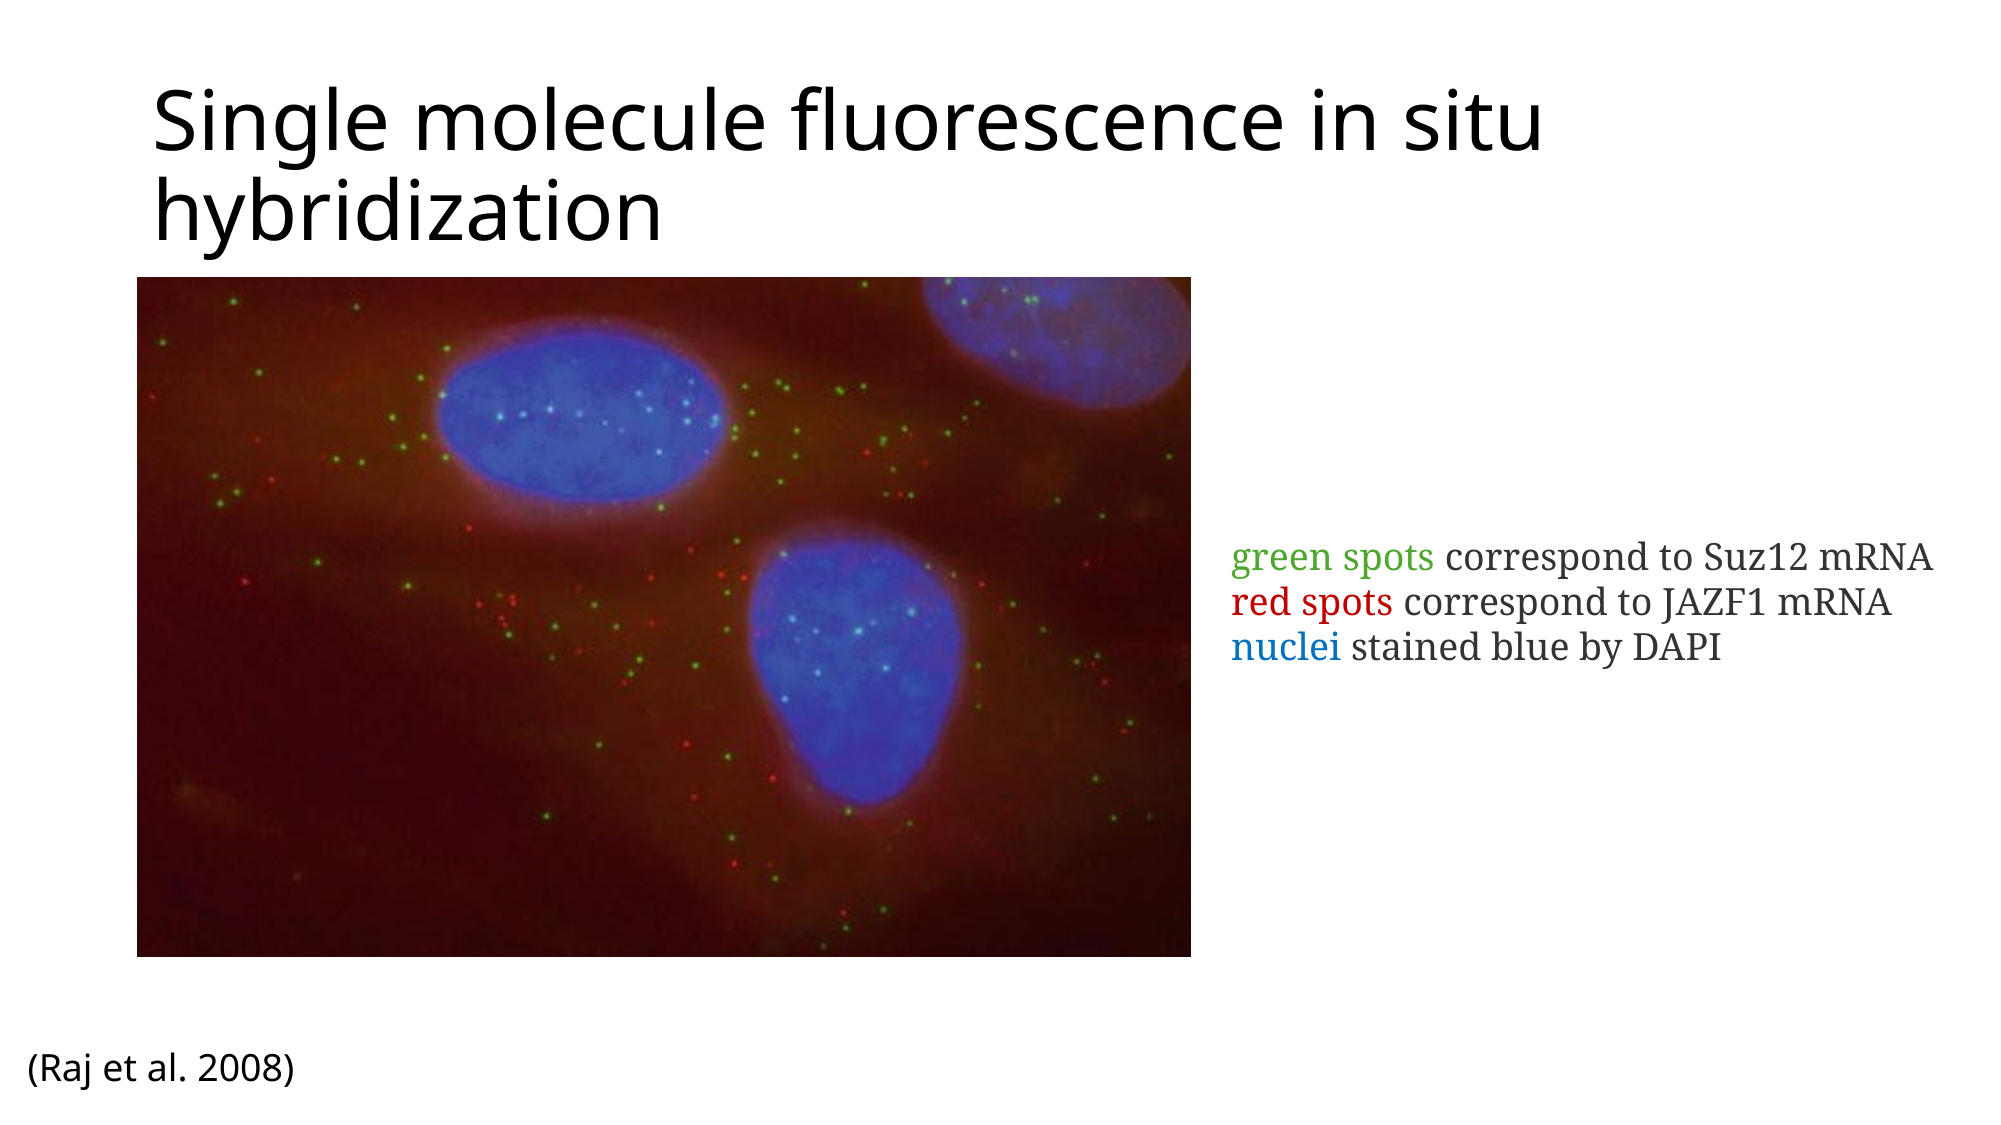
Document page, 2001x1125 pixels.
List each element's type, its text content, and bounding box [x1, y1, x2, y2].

text_box (Raj et al. 2008) [12, 1036, 310, 1097]
title Single molecule fluorescence in situ hybridization [137, 59, 1863, 278]
text_box green spots correspond to Suz12 mRNA red spots correspond to JAZF1 mRNA nuclei stained blue by DAPI [1216, 525, 1959, 676]
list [136, 276, 1192, 958]
